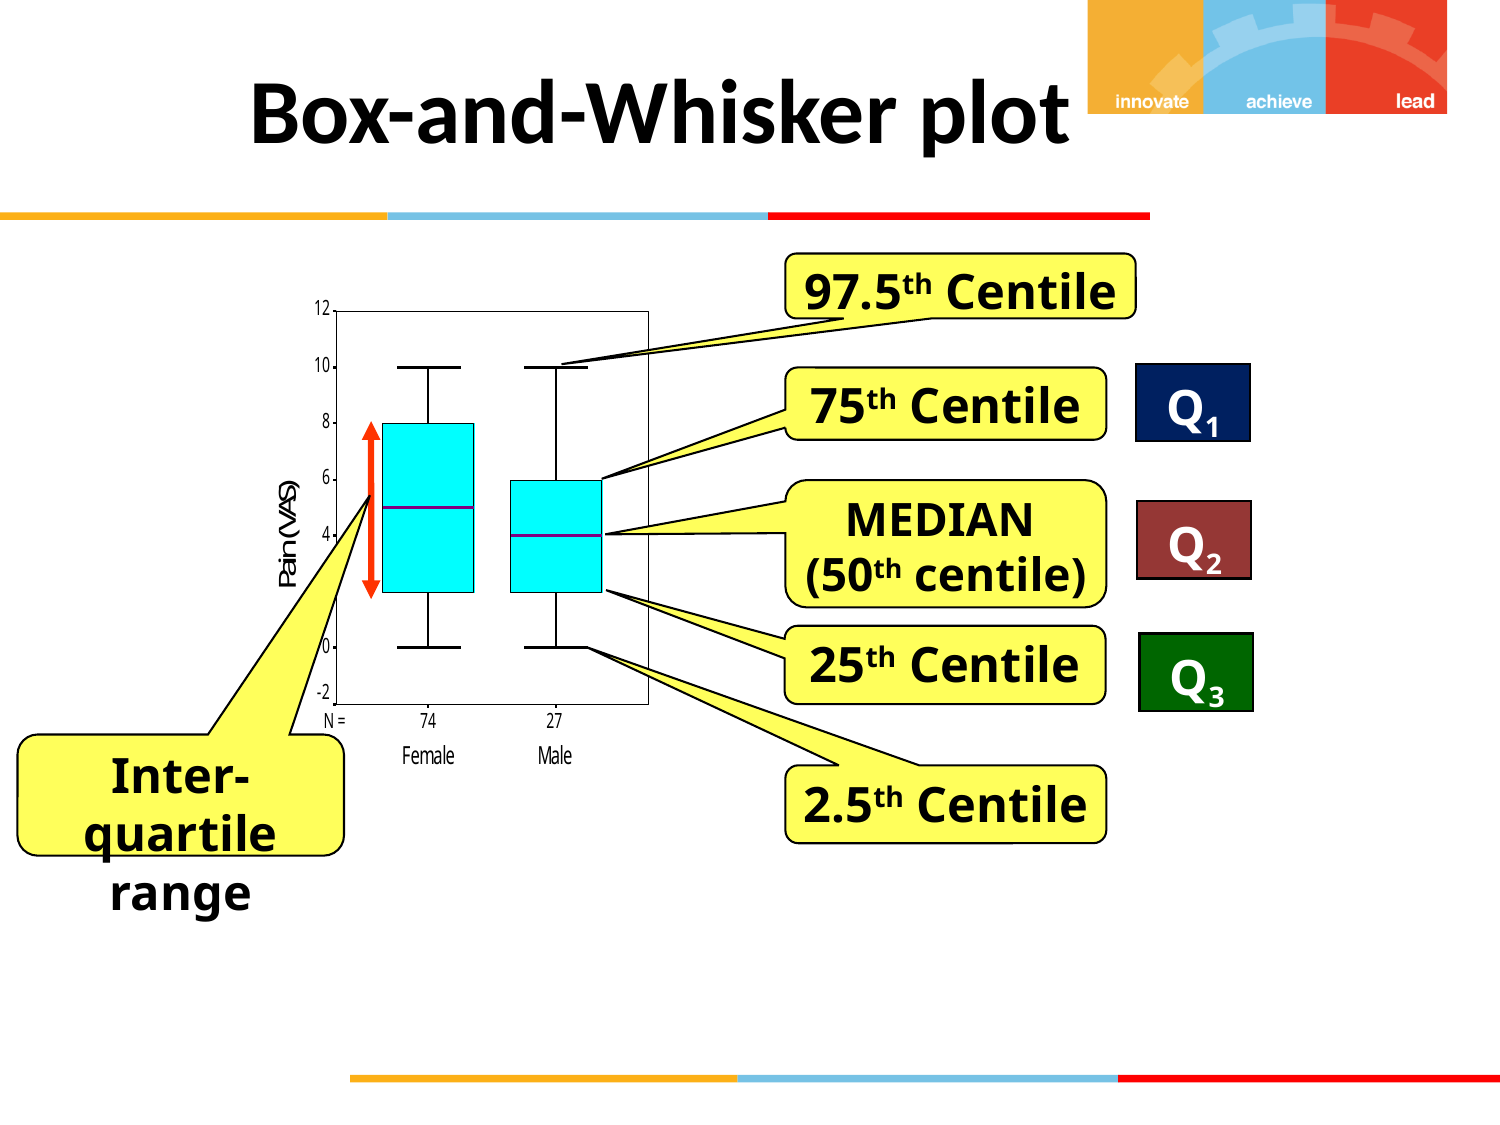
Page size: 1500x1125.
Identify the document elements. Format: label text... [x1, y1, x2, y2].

text_box [1139, 633, 1254, 642]
text_box 2.5th Centile [665, 674, 1107, 844]
text_box 97.5th Centile [665, 253, 1136, 352]
text_box Inter-quartile range [17, 688, 344, 856]
text_box 75th Centile [665, 367, 1107, 462]
text_box Q1 [1135, 372, 1252, 447]
picture [1087, 0, 1448, 114]
text_box 25th Centile [665, 606, 1106, 705]
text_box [244, 285, 660, 796]
text_box Q2 [1136, 509, 1253, 585]
text_box [1136, 500, 1251, 509]
text_box Box-and-Whisker plot [74, 48, 1246, 218]
text_box Q3 [1139, 642, 1255, 717]
text_box [1135, 363, 1250, 372]
text_box MEDIAN (50th centile) [665, 480, 1107, 608]
